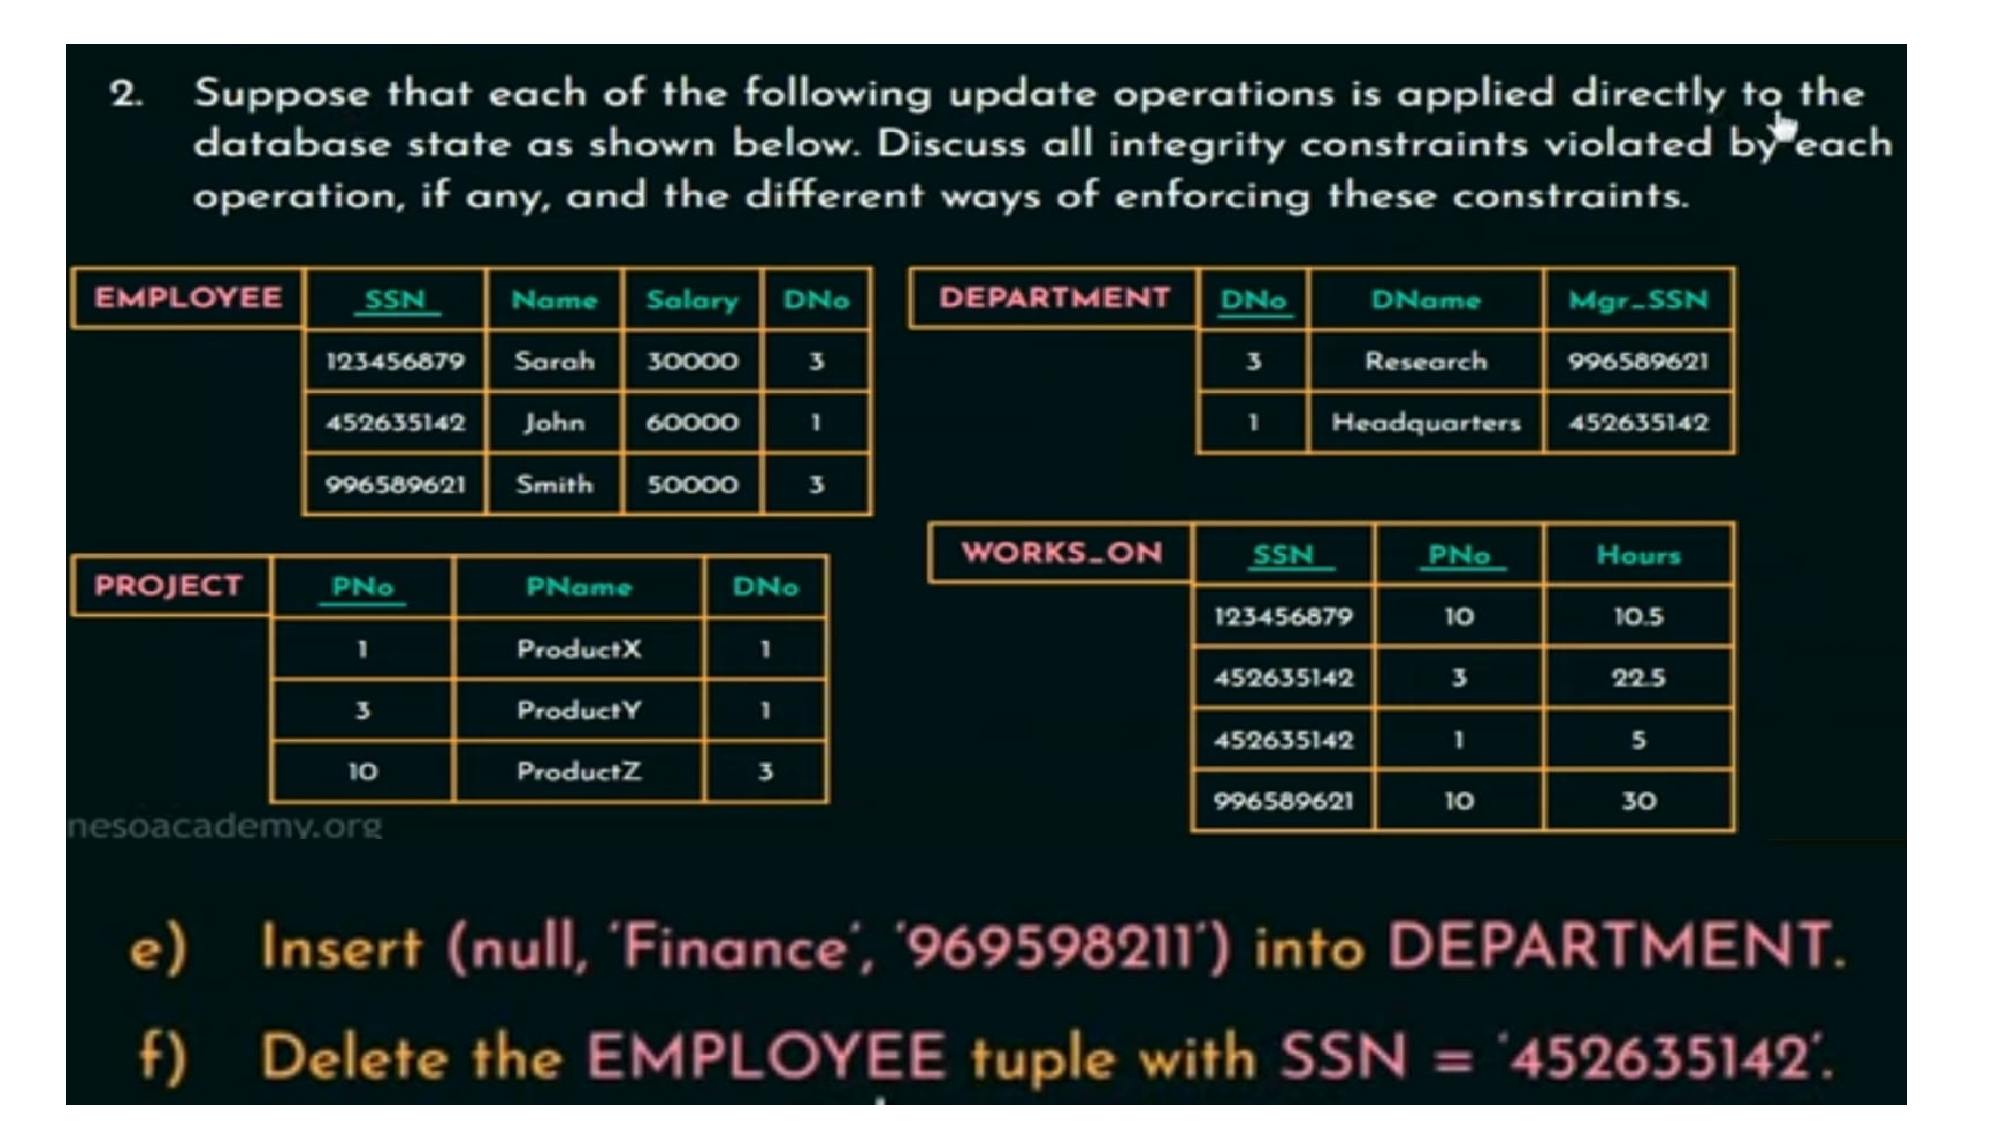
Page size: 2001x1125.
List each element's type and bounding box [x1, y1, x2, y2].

picture [66, 839, 1907, 1105]
list [66, 44, 1907, 839]
